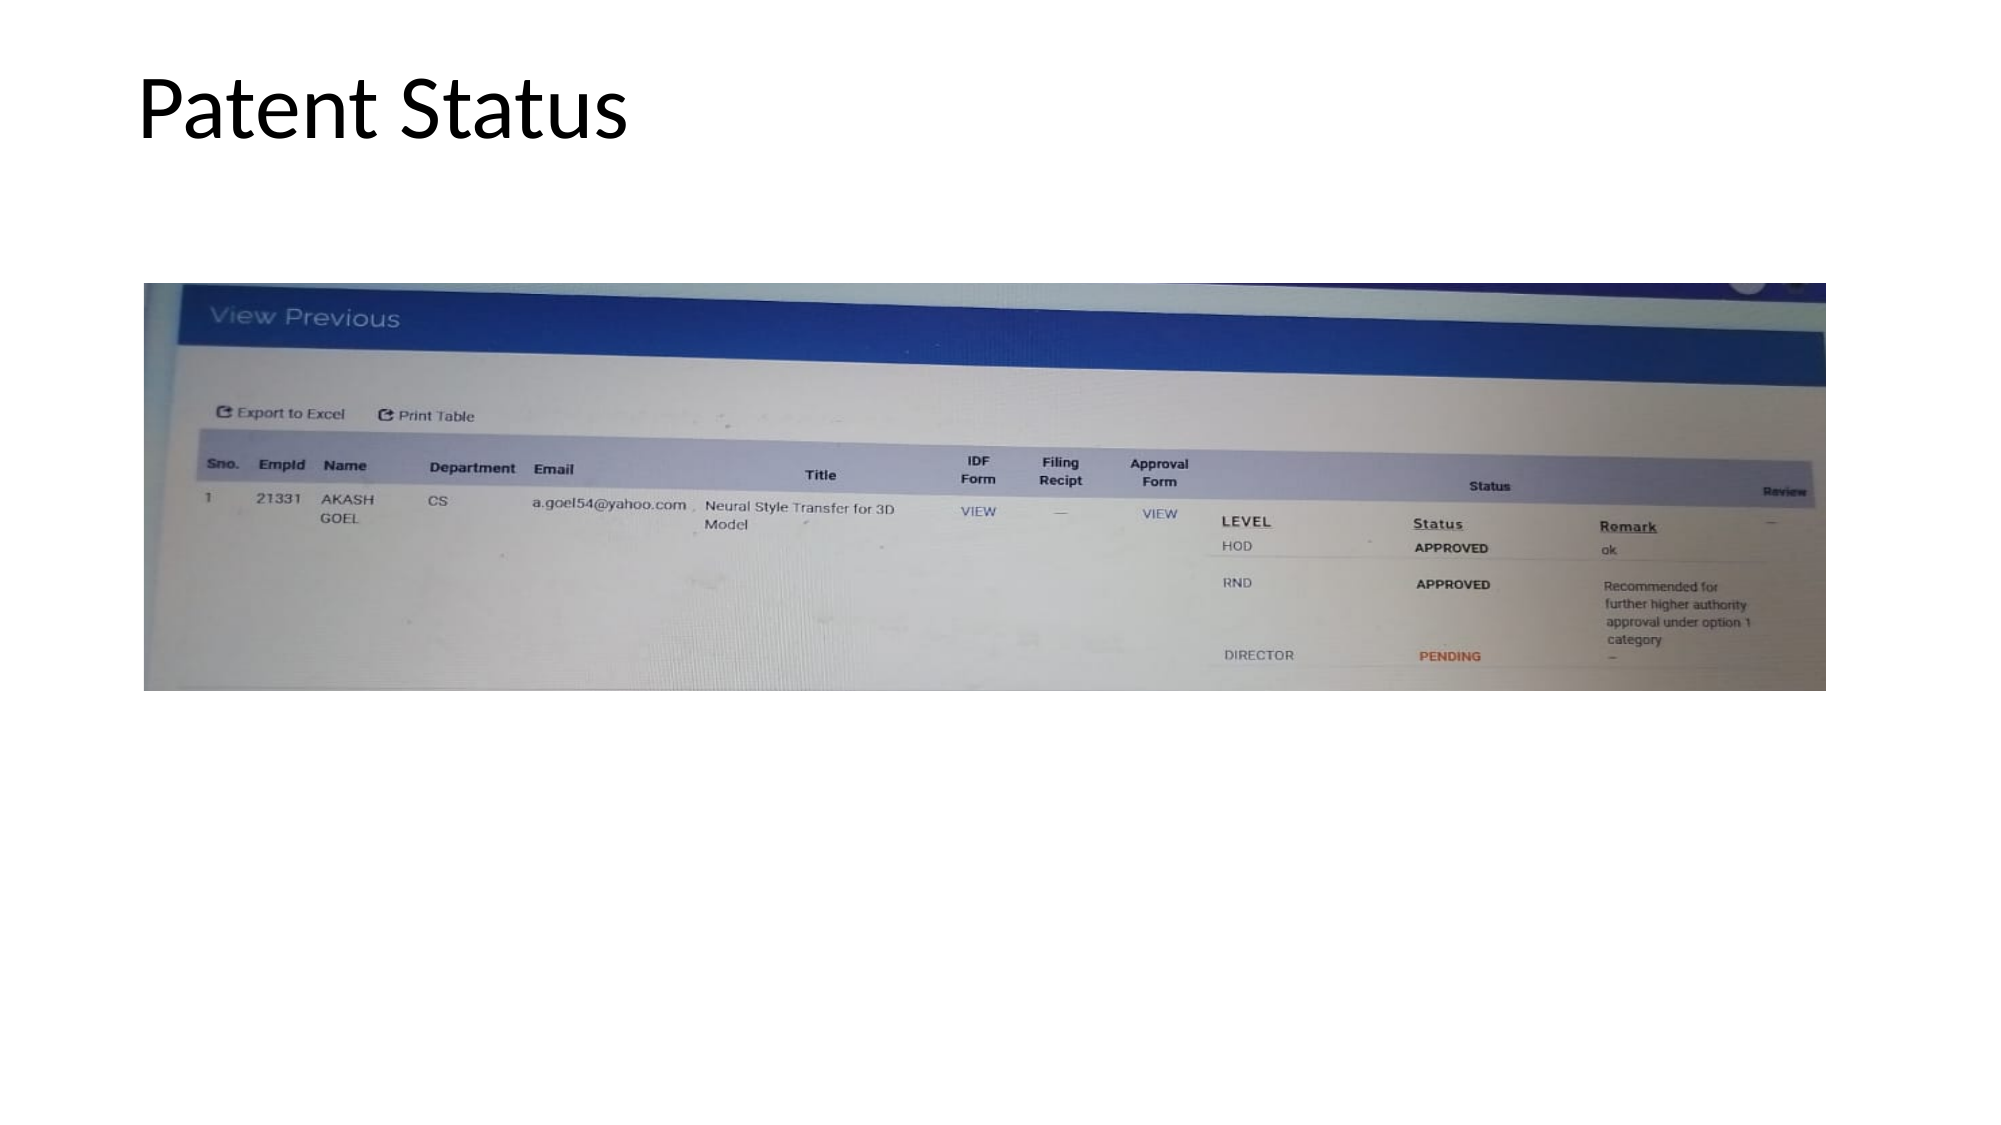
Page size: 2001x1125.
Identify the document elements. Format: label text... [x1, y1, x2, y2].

picture [143, 283, 1827, 692]
title Patent Status [122, 40, 1848, 186]
